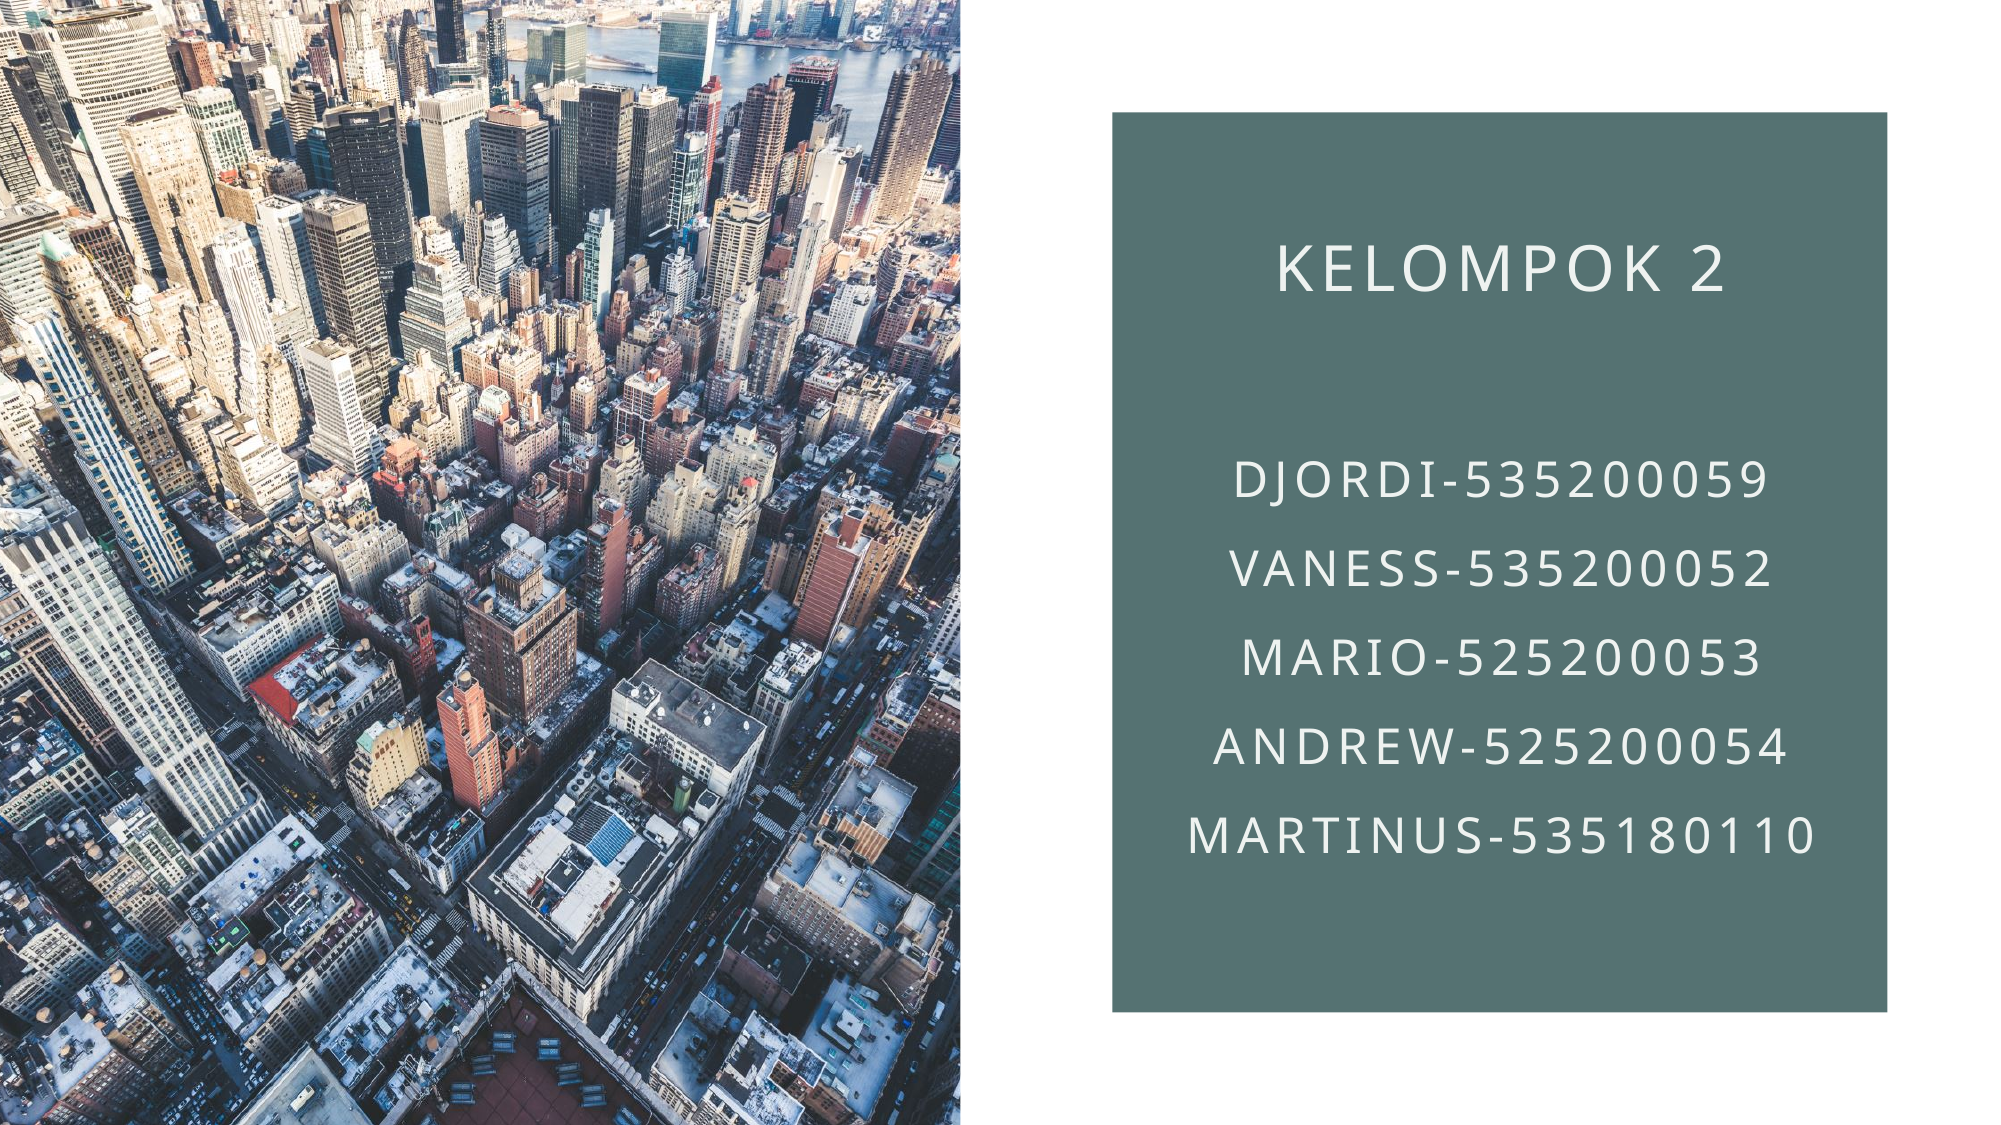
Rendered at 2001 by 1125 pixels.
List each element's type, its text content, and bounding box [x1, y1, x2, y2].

picture [0, 0, 961, 1125]
text_box [1111, 111, 1888, 1013]
title KELOMPOK 2 Djordi-535200059 VANESS-535200052 MARIO-525200053 ANDREW-525200054 MARTINUS-535180110 [1170, 162, 1838, 948]
text_box [961, 0, 2000, 1125]
